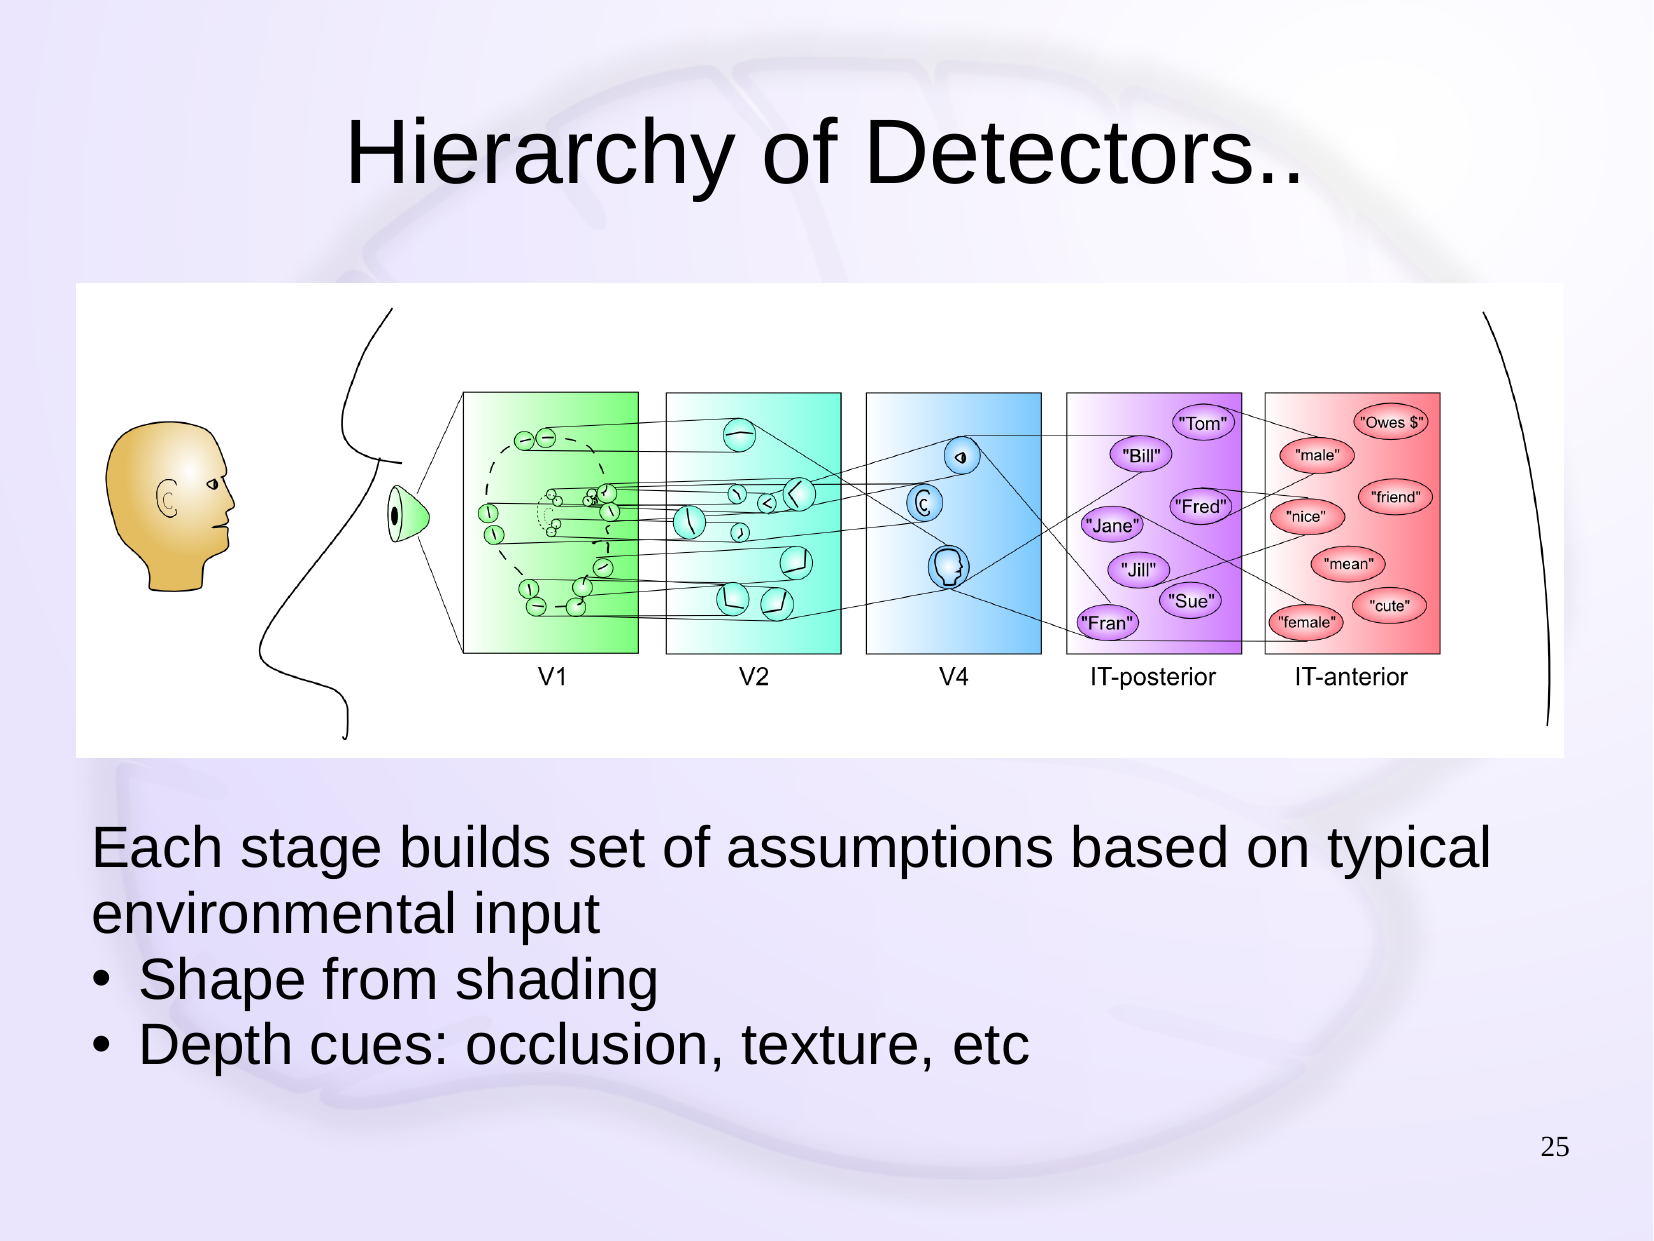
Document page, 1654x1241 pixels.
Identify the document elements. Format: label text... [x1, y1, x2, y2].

title Hierarchy of Detectors.. [82, 49, 1571, 257]
picture [0, 0, 1654, 1241]
slide_number 25 [1184, 1129, 1571, 1216]
text_box Each stage builds set of assumptions based on typical environmental input Shape from shading Depth cues: occlusion, texture, etc [76, 807, 1552, 1086]
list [76, 282, 1565, 759]
